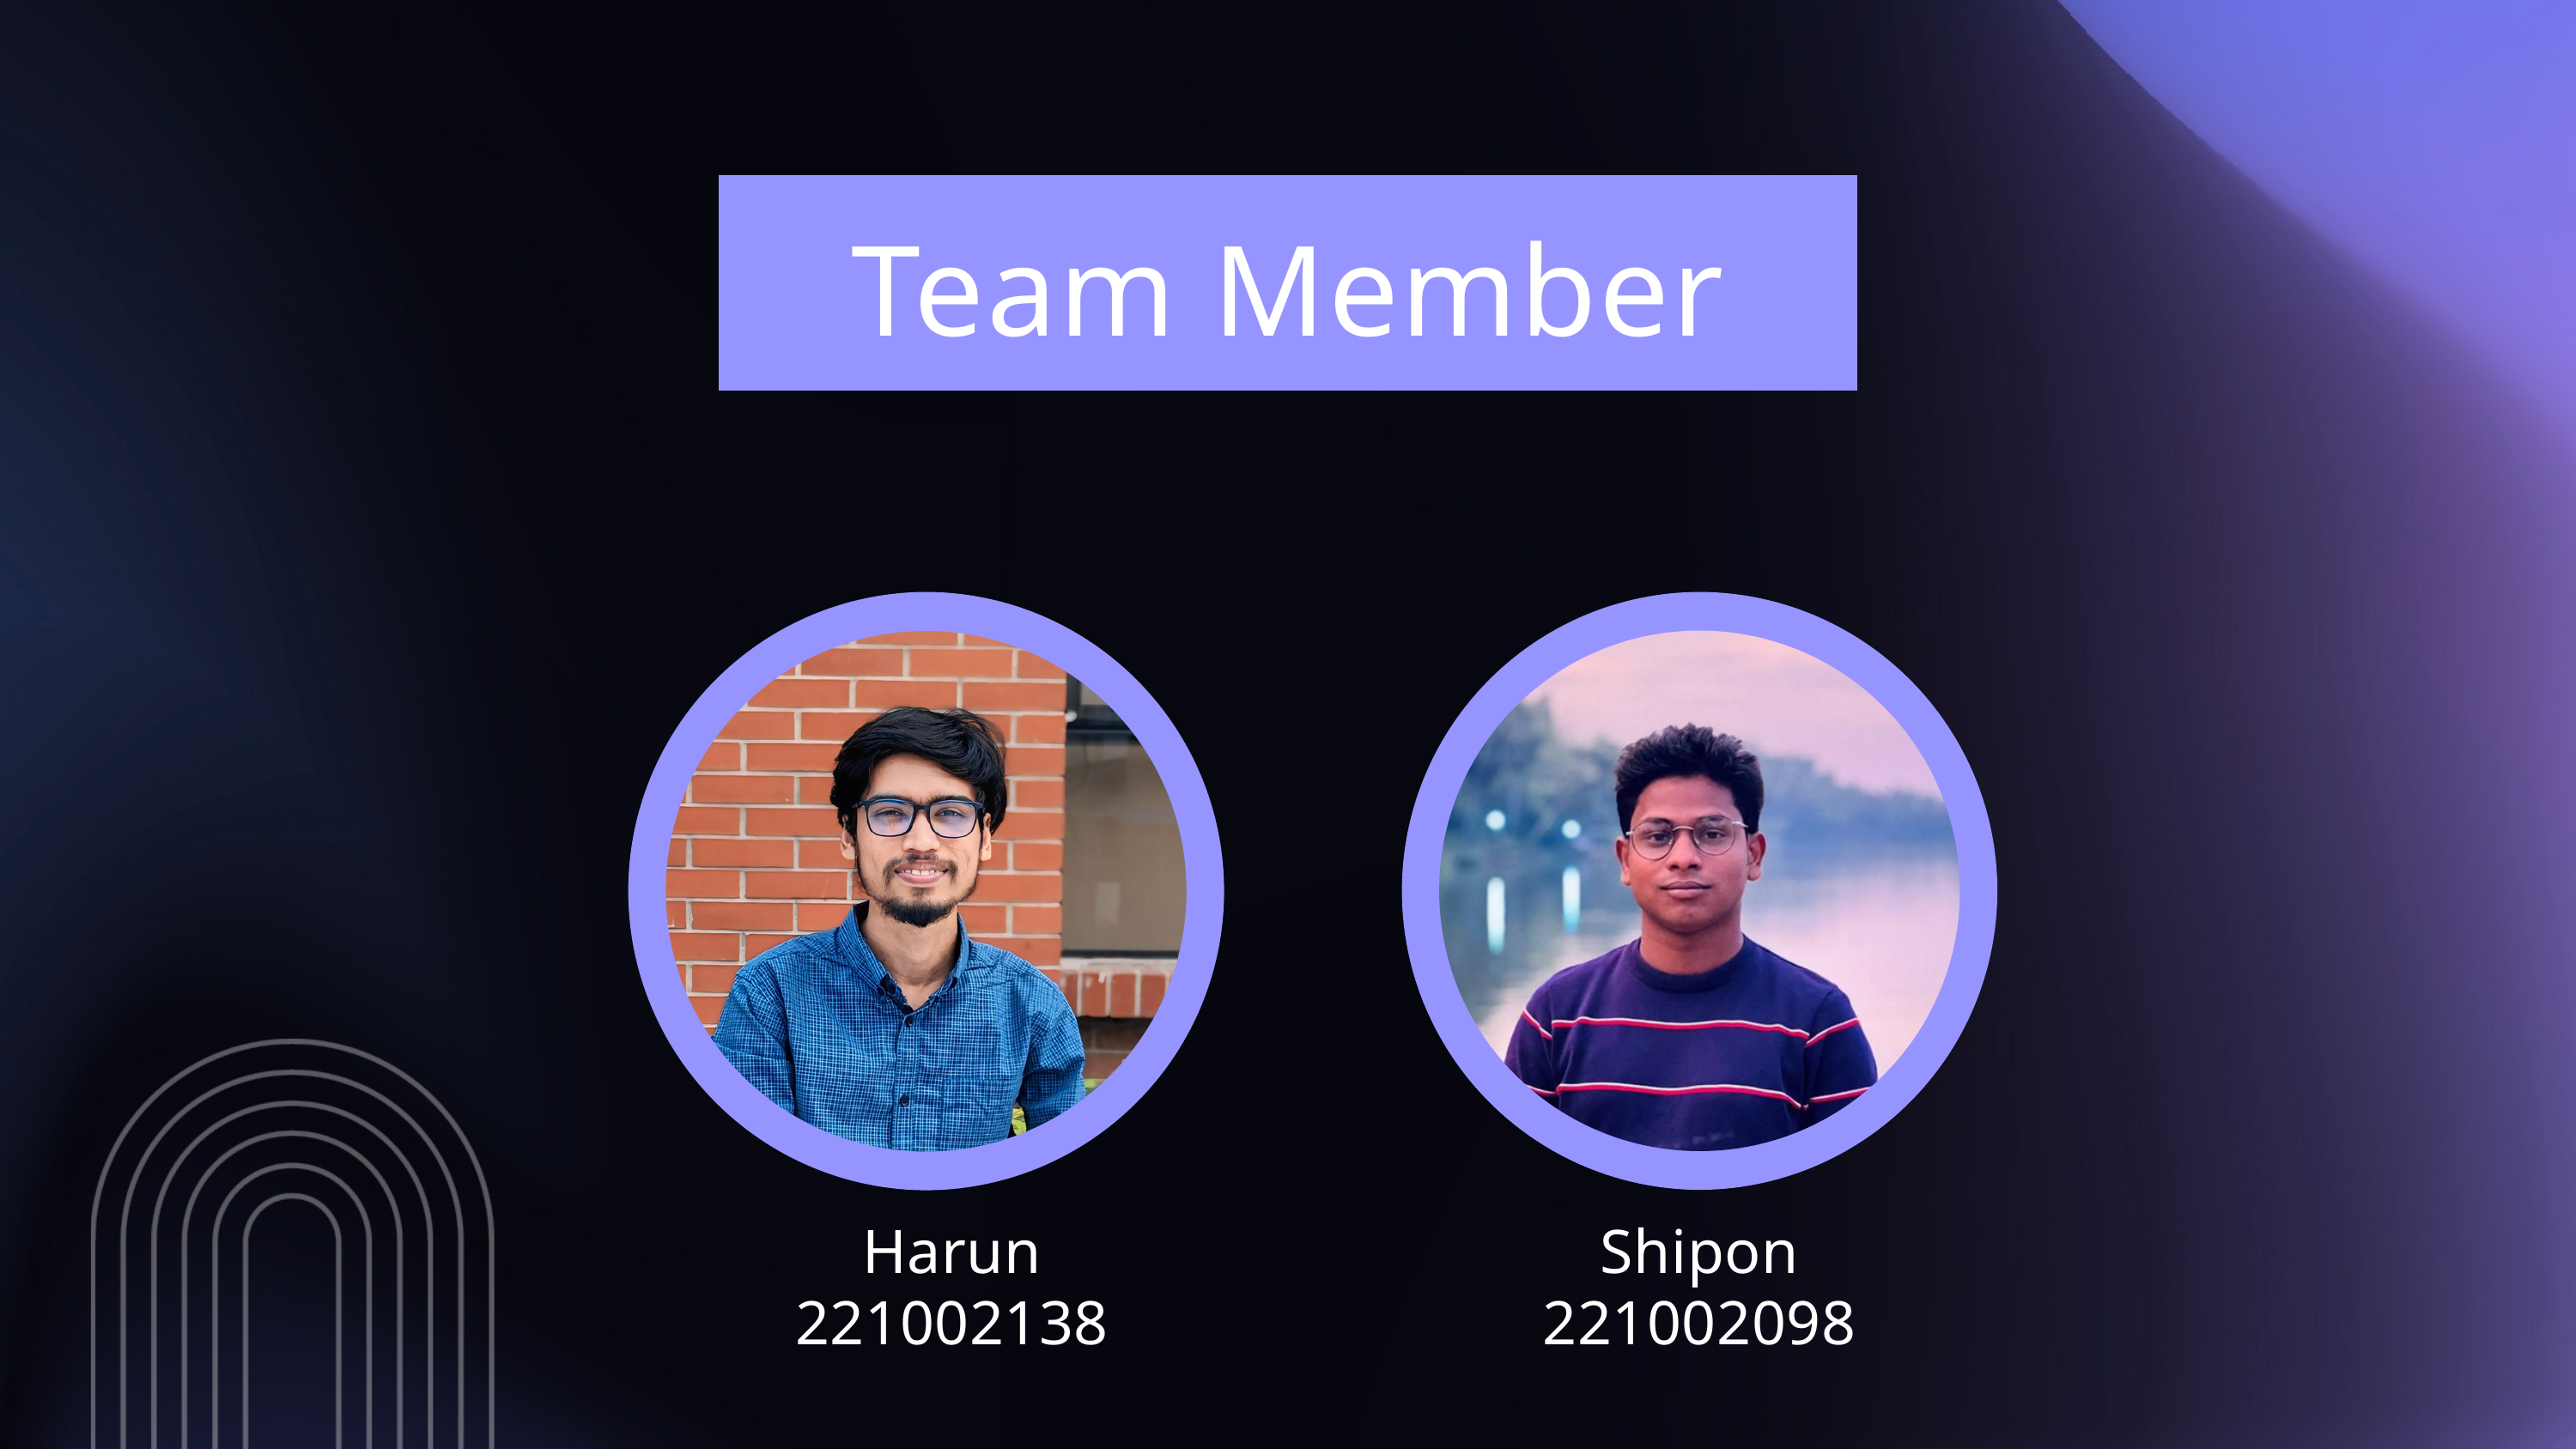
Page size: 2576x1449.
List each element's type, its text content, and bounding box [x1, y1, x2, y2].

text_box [1401, 591, 1998, 1191]
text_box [665, 630, 1187, 1152]
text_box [628, 591, 1224, 1191]
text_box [718, 175, 1858, 391]
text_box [1438, 630, 1960, 1152]
text_box Shipon 221002098 [1523, 1215, 1875, 1357]
text_box Harun 221002138 [765, 1215, 1139, 1357]
text_box [0, 0, 2576, 1449]
text_box [90, 1039, 495, 1449]
